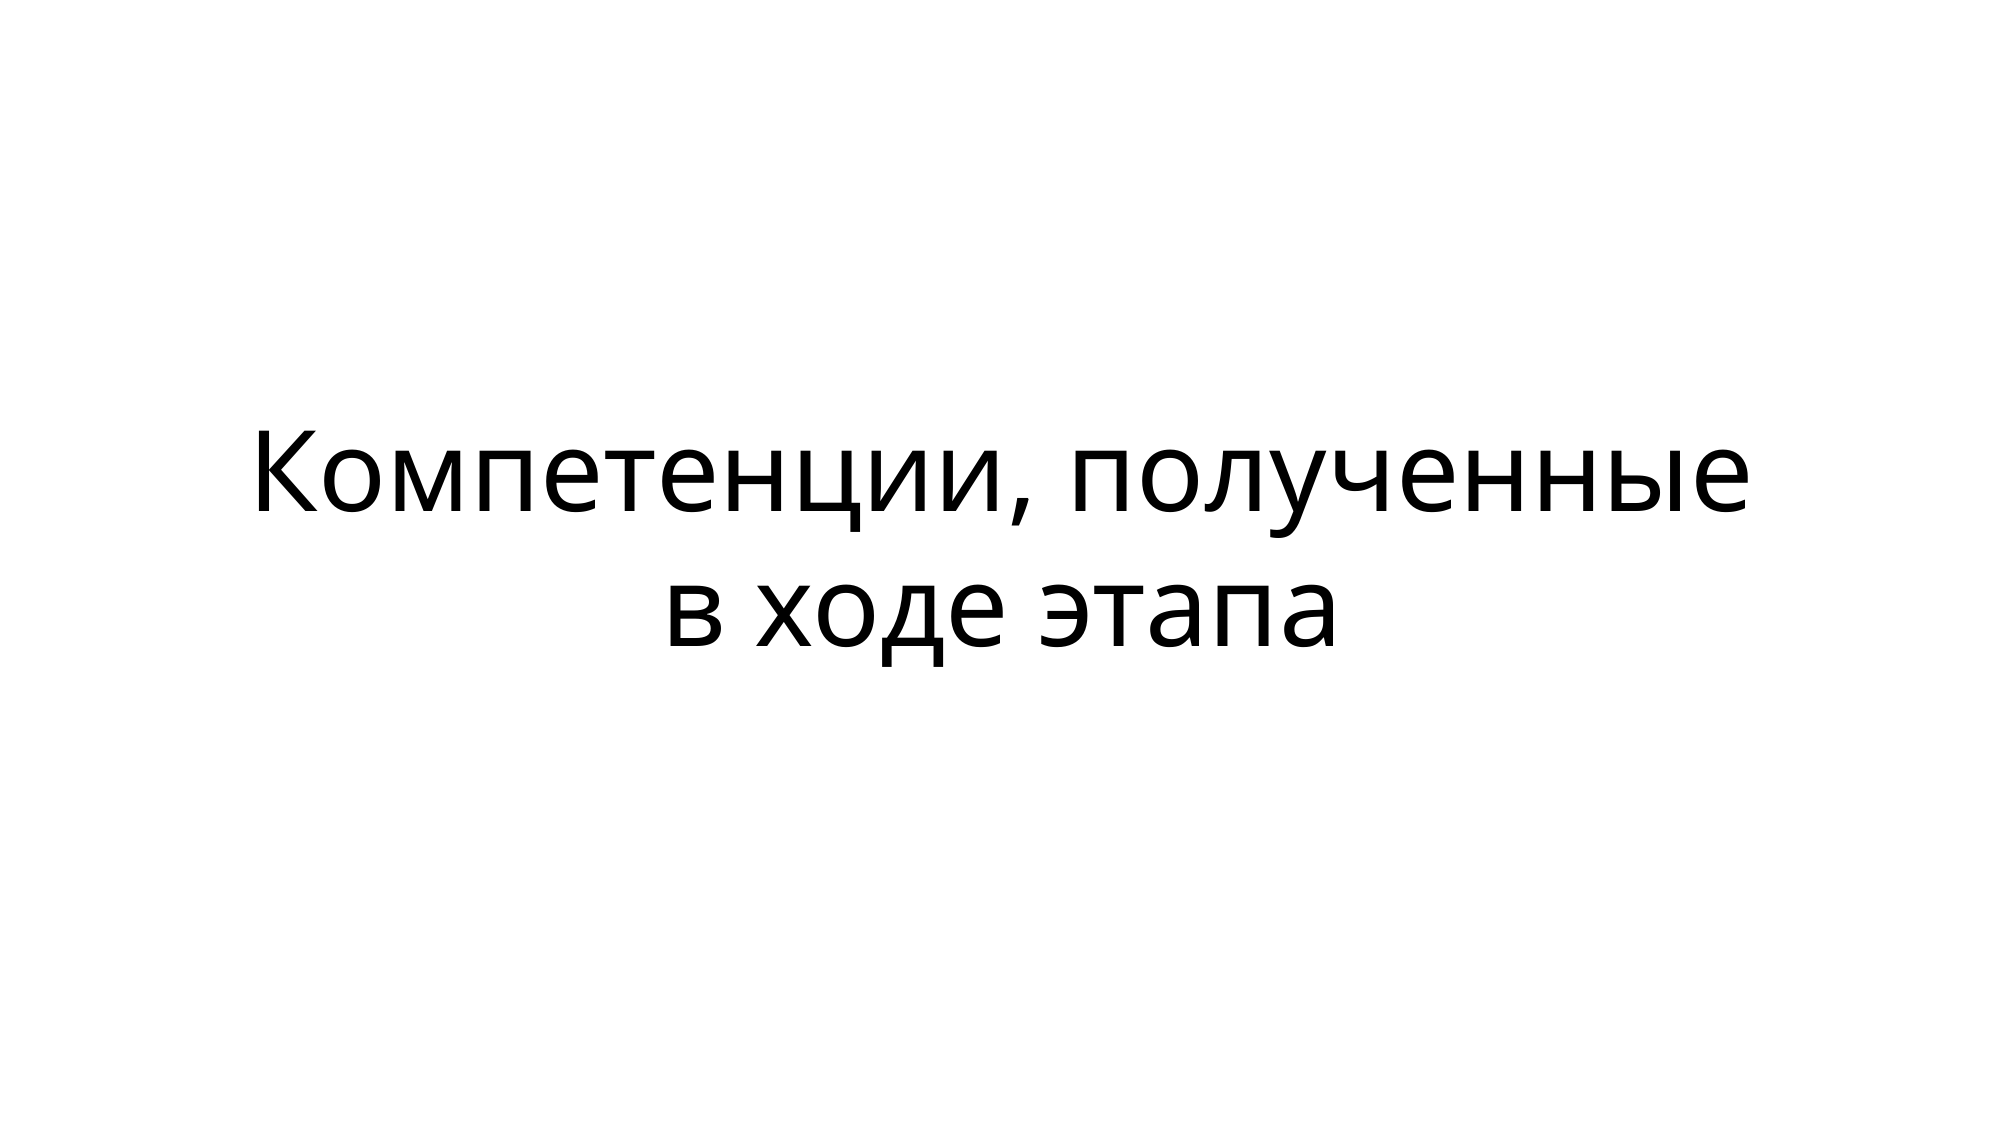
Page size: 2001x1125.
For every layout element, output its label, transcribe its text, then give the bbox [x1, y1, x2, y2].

text_box Компетенции, полученные в ходе этапа [234, 391, 1770, 677]
